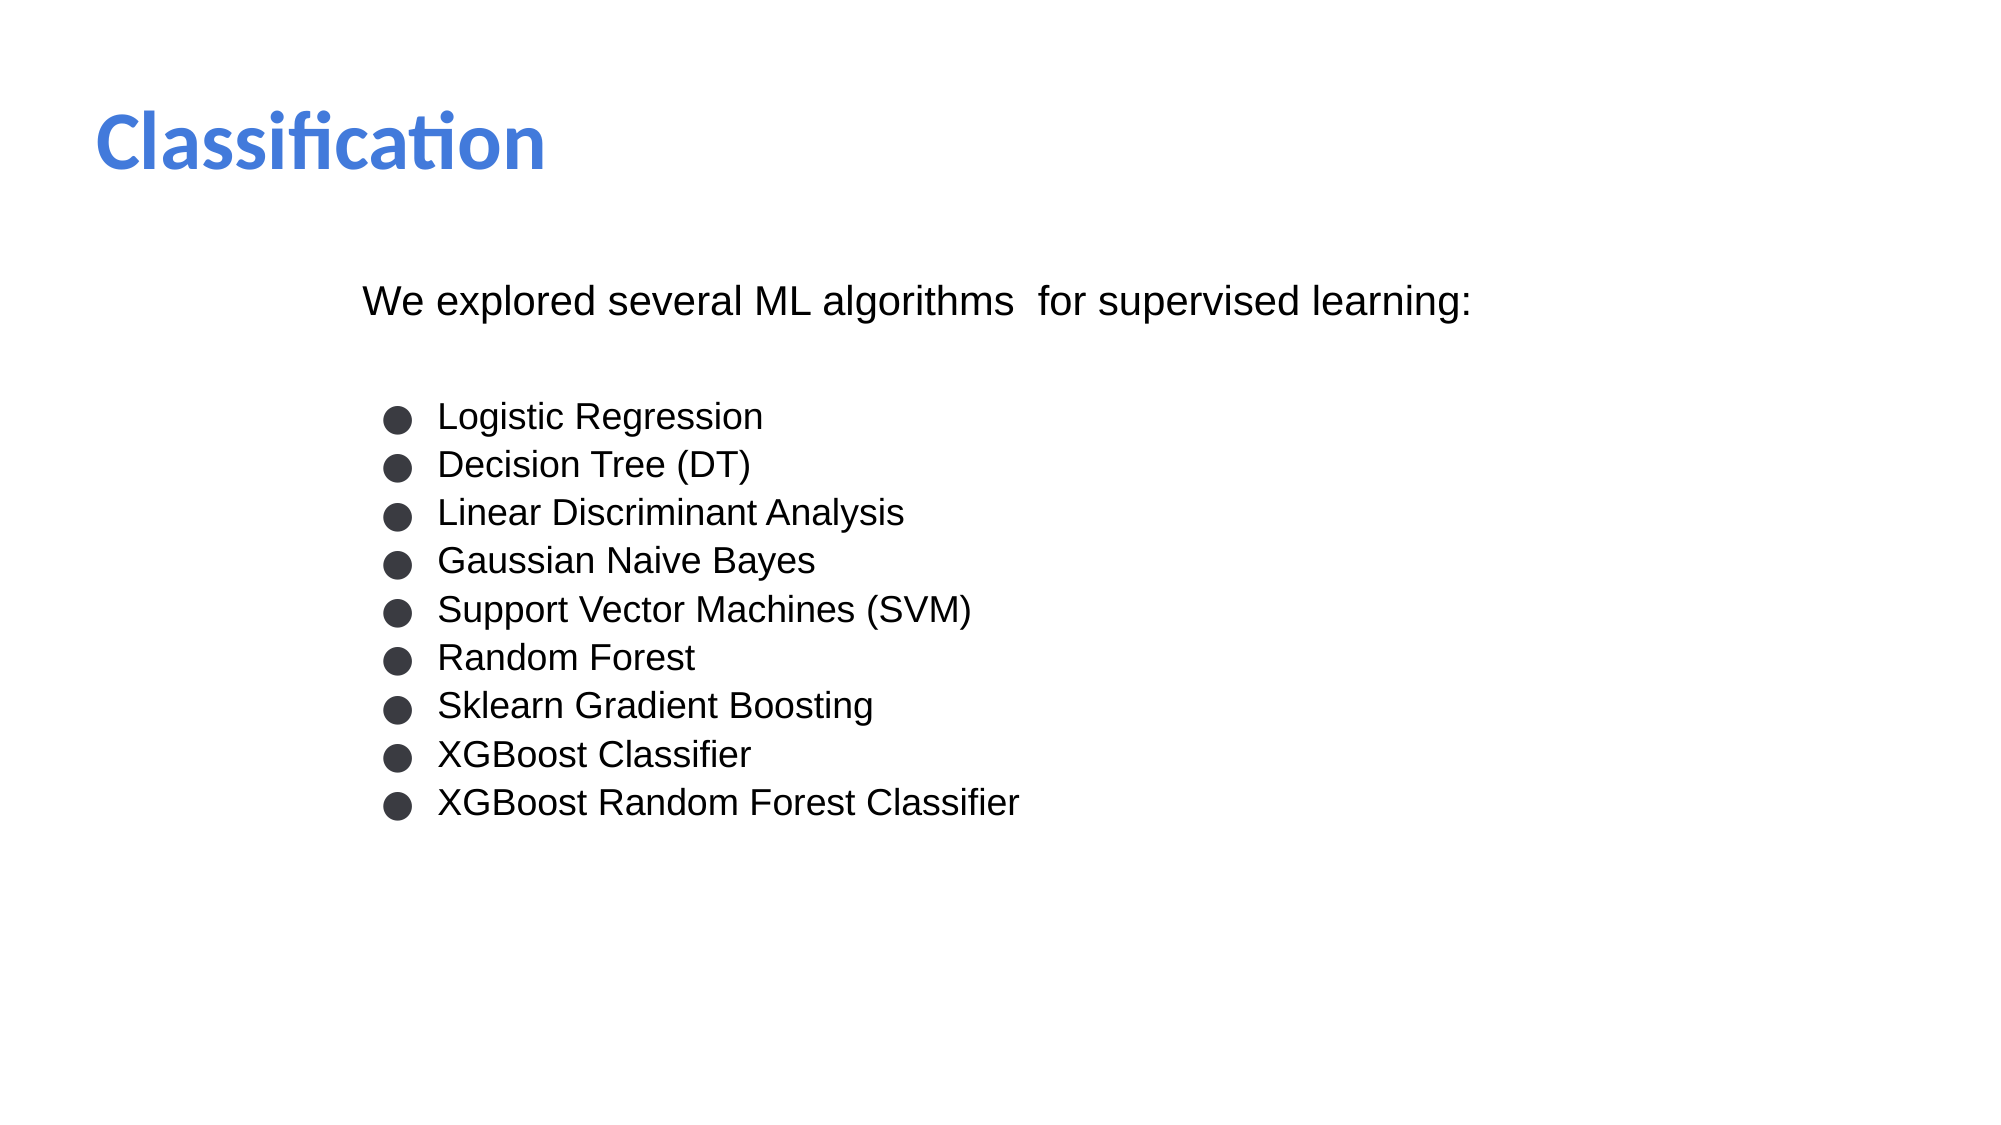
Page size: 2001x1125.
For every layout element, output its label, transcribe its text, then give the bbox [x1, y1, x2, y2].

table_header We explored several ML algorithms for supervised learning: Logistic Regression Decision Tree (DT) Linear Discriminant Analysis Gaussian Naive Bayes Support Vector Machines (SVM) Random Forest Sklearn Gradient Boosting XGBoost Classifier XGBoost Random Forest Classifier [349, 278, 1578, 1072]
list Classification [96, 97, 1880, 736]
